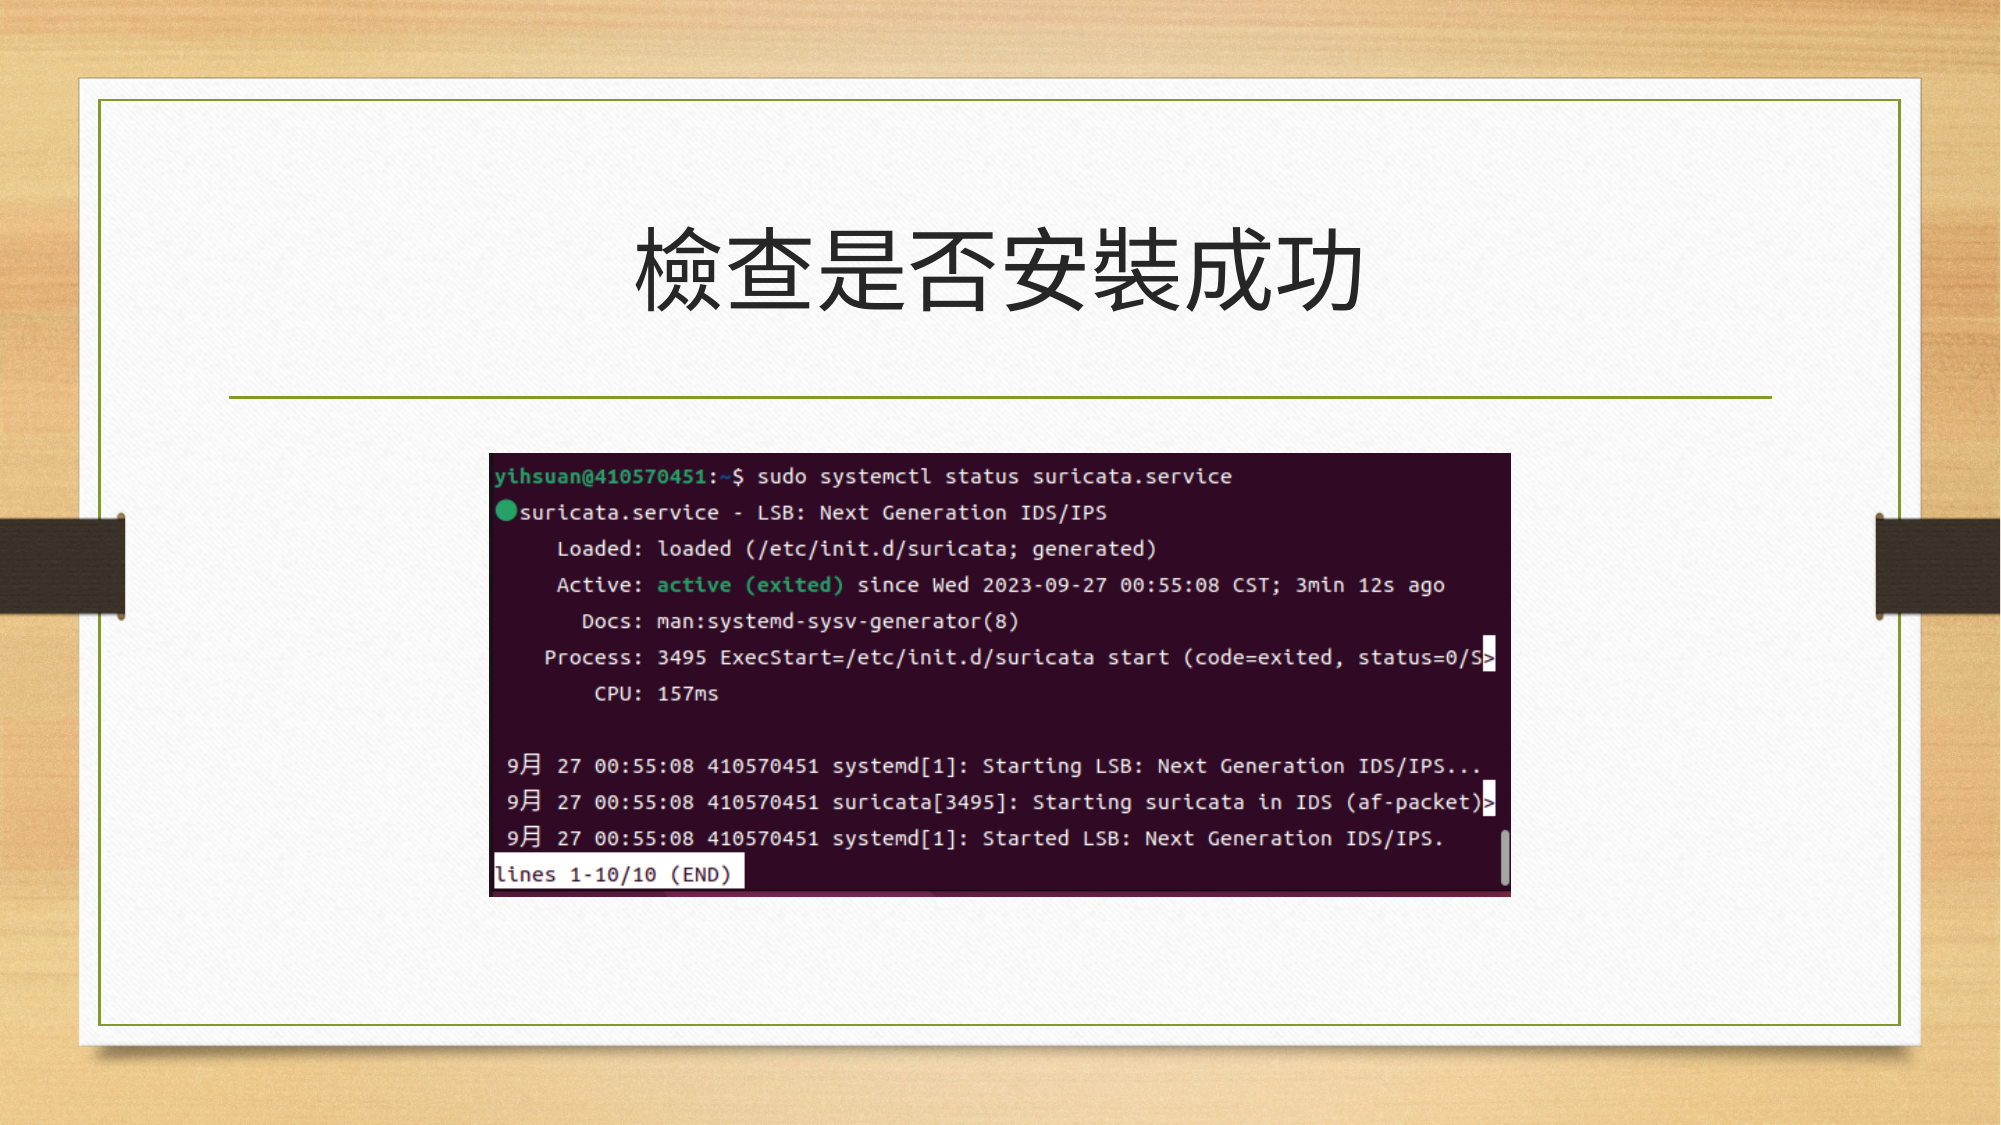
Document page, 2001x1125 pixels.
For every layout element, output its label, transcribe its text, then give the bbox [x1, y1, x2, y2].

picture [0, 0, 2001, 1125]
title 檢查是否安裝成功 [212, 161, 1788, 375]
